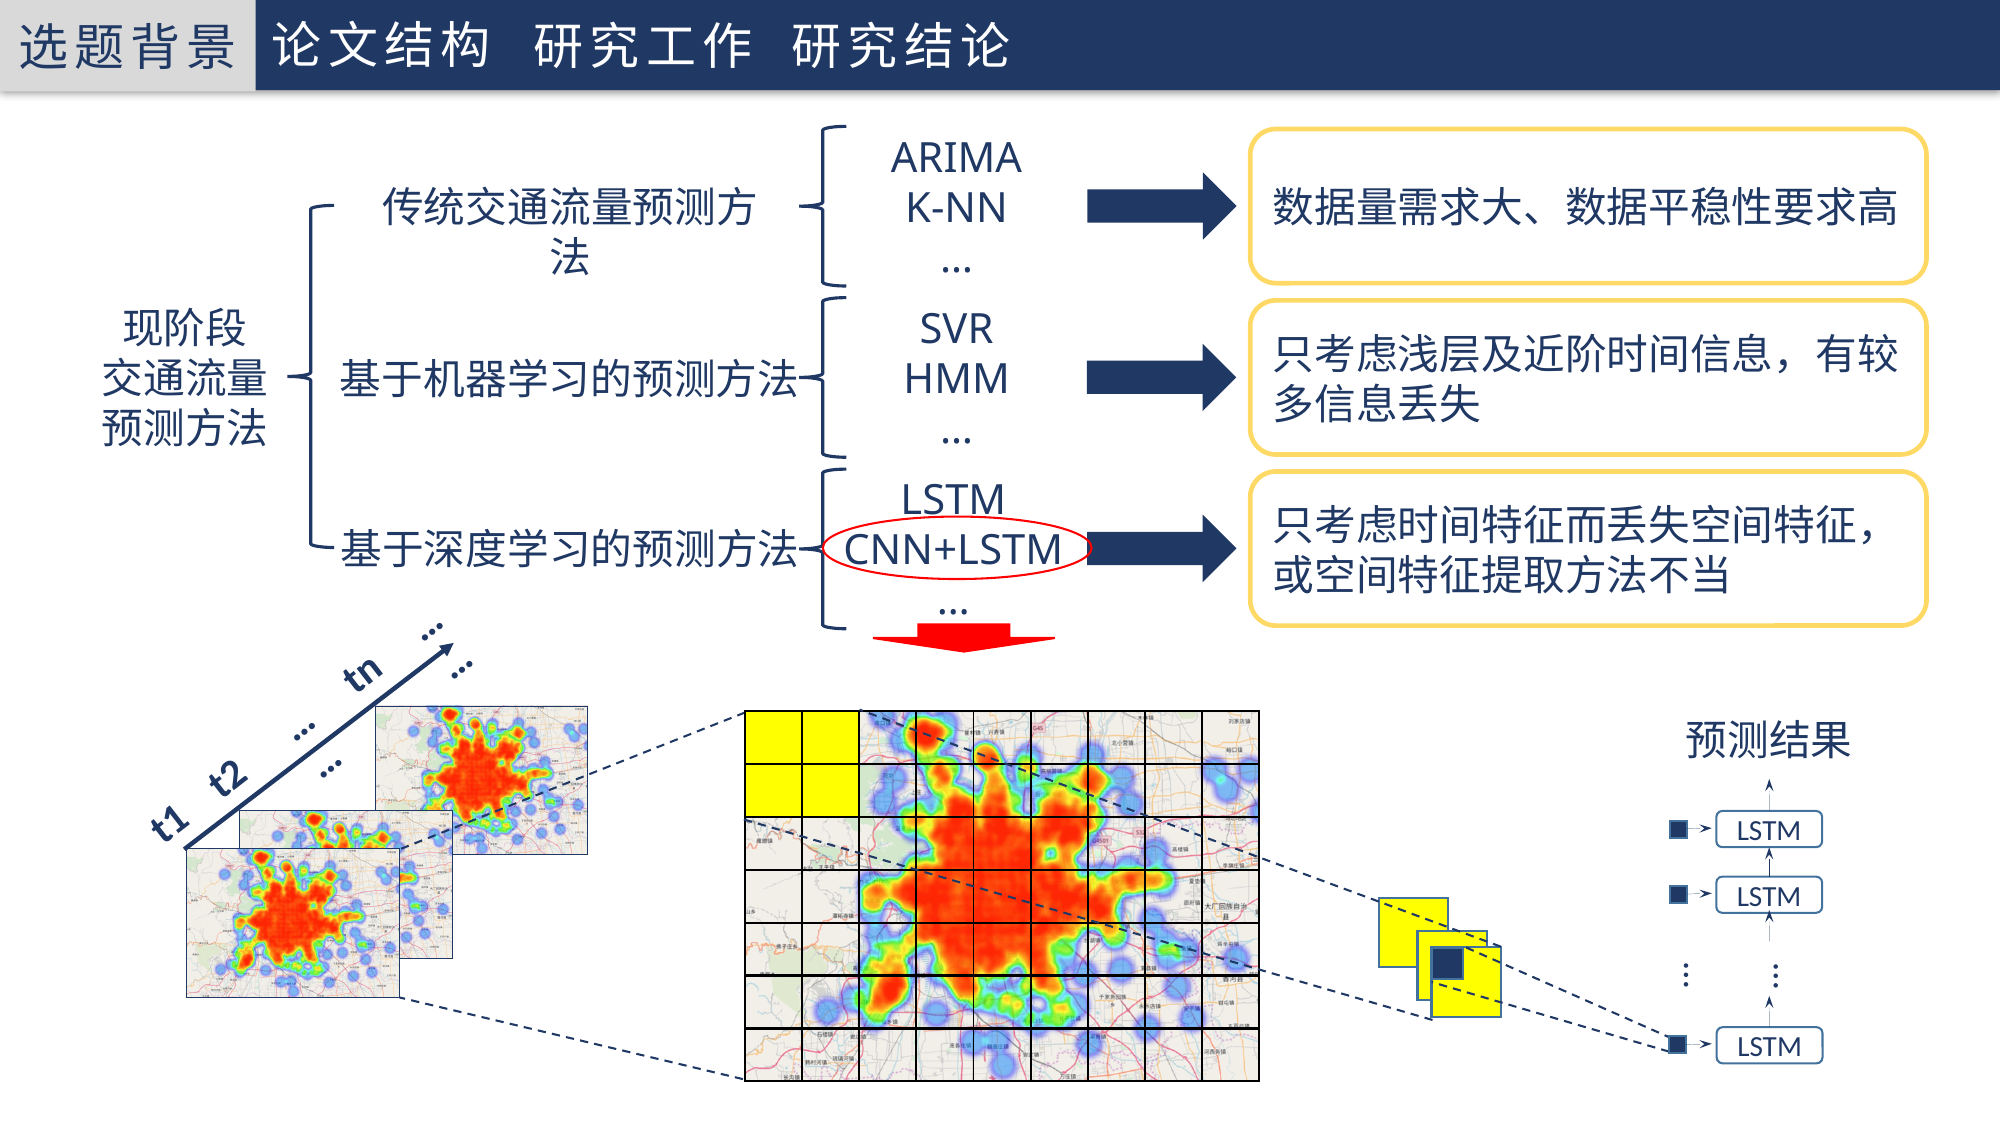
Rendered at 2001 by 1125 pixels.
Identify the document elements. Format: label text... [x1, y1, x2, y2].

text_box 论文结构 [257, 6, 518, 81]
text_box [72, 123, 1927, 632]
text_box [743, 819, 1379, 1020]
text_box 研究工作 [518, 6, 776, 82]
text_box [1379, 706, 1869, 1064]
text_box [859, 709, 1501, 947]
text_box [95, 632, 1260, 1082]
text_box [256, 0, 2000, 91]
text_box 选题背景 [0, 0, 256, 92]
text_box 研究结论 [776, 7, 1034, 82]
